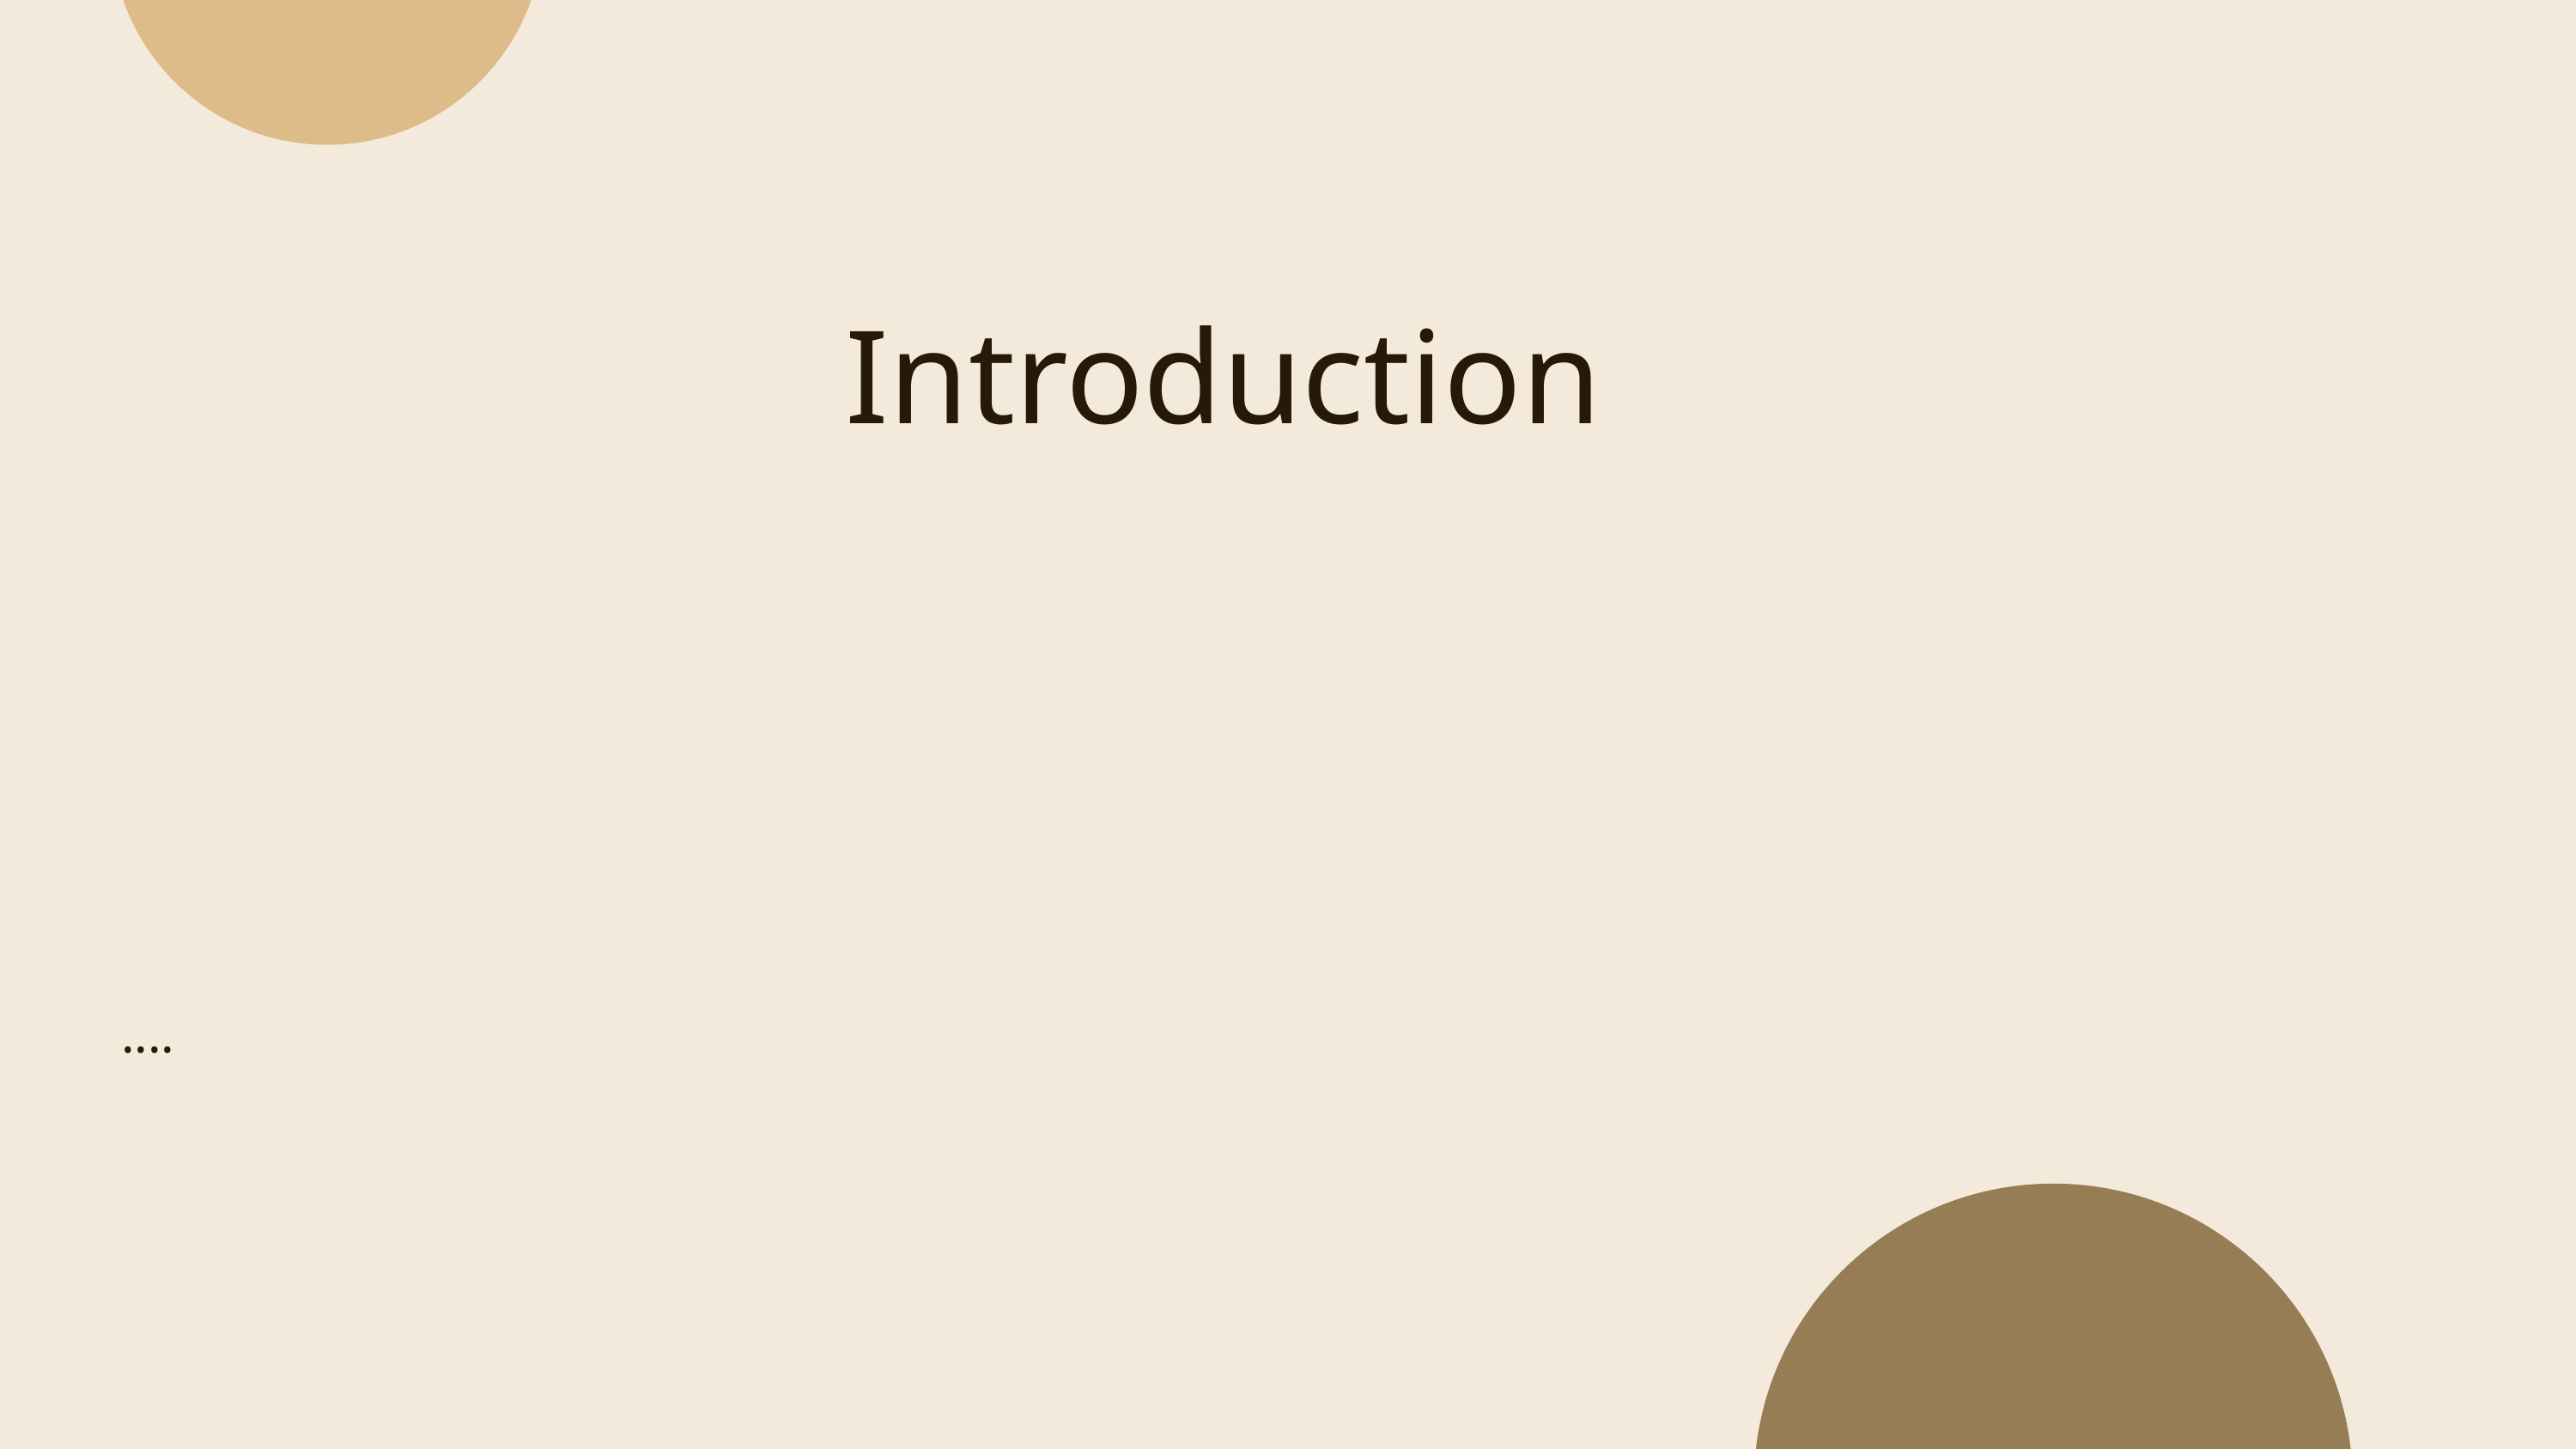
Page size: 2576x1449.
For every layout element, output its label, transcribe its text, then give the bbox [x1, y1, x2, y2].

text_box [111, 0, 544, 145]
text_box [1753, 1183, 2354, 1449]
text_box Introduction [543, 295, 1905, 451]
text_box .... [121, 1012, 2455, 1064]
